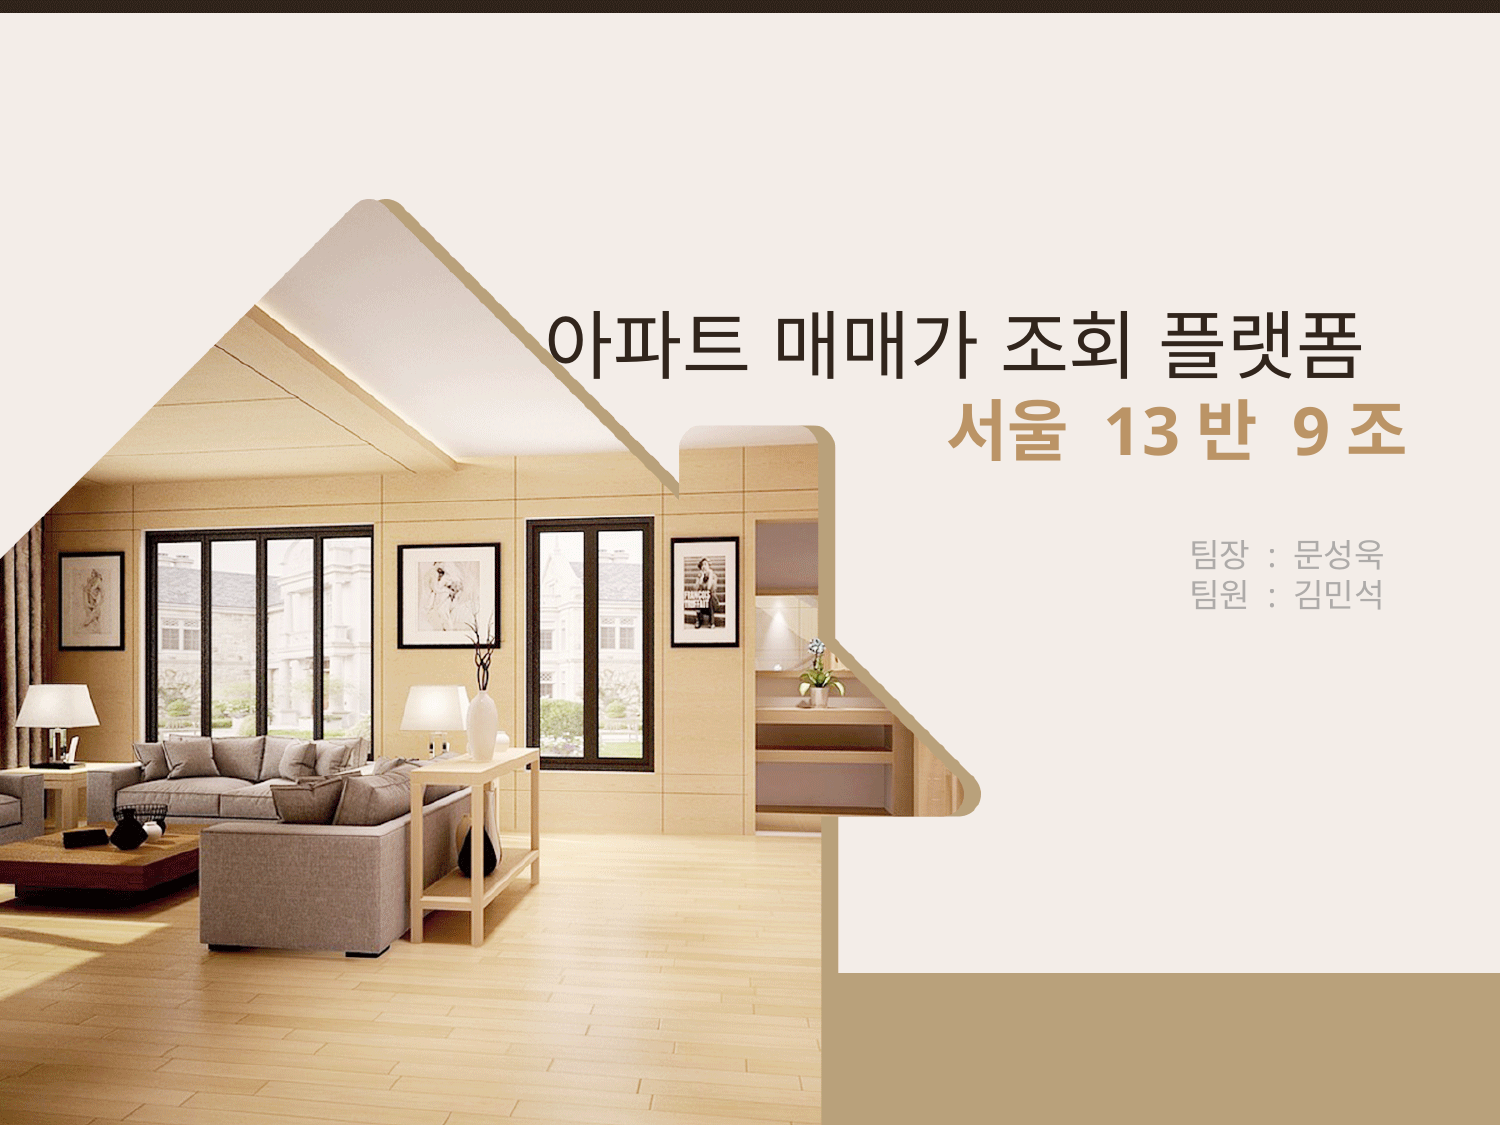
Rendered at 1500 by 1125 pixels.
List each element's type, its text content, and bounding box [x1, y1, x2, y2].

title 아파트 매매가 조회 플랫폼 서울 13반 9조 [525, 290, 1424, 551]
text_box 팀장 : 문성욱 팀원 : 김민석 [915, 527, 1400, 622]
picture [0, 0, 1500, 1125]
